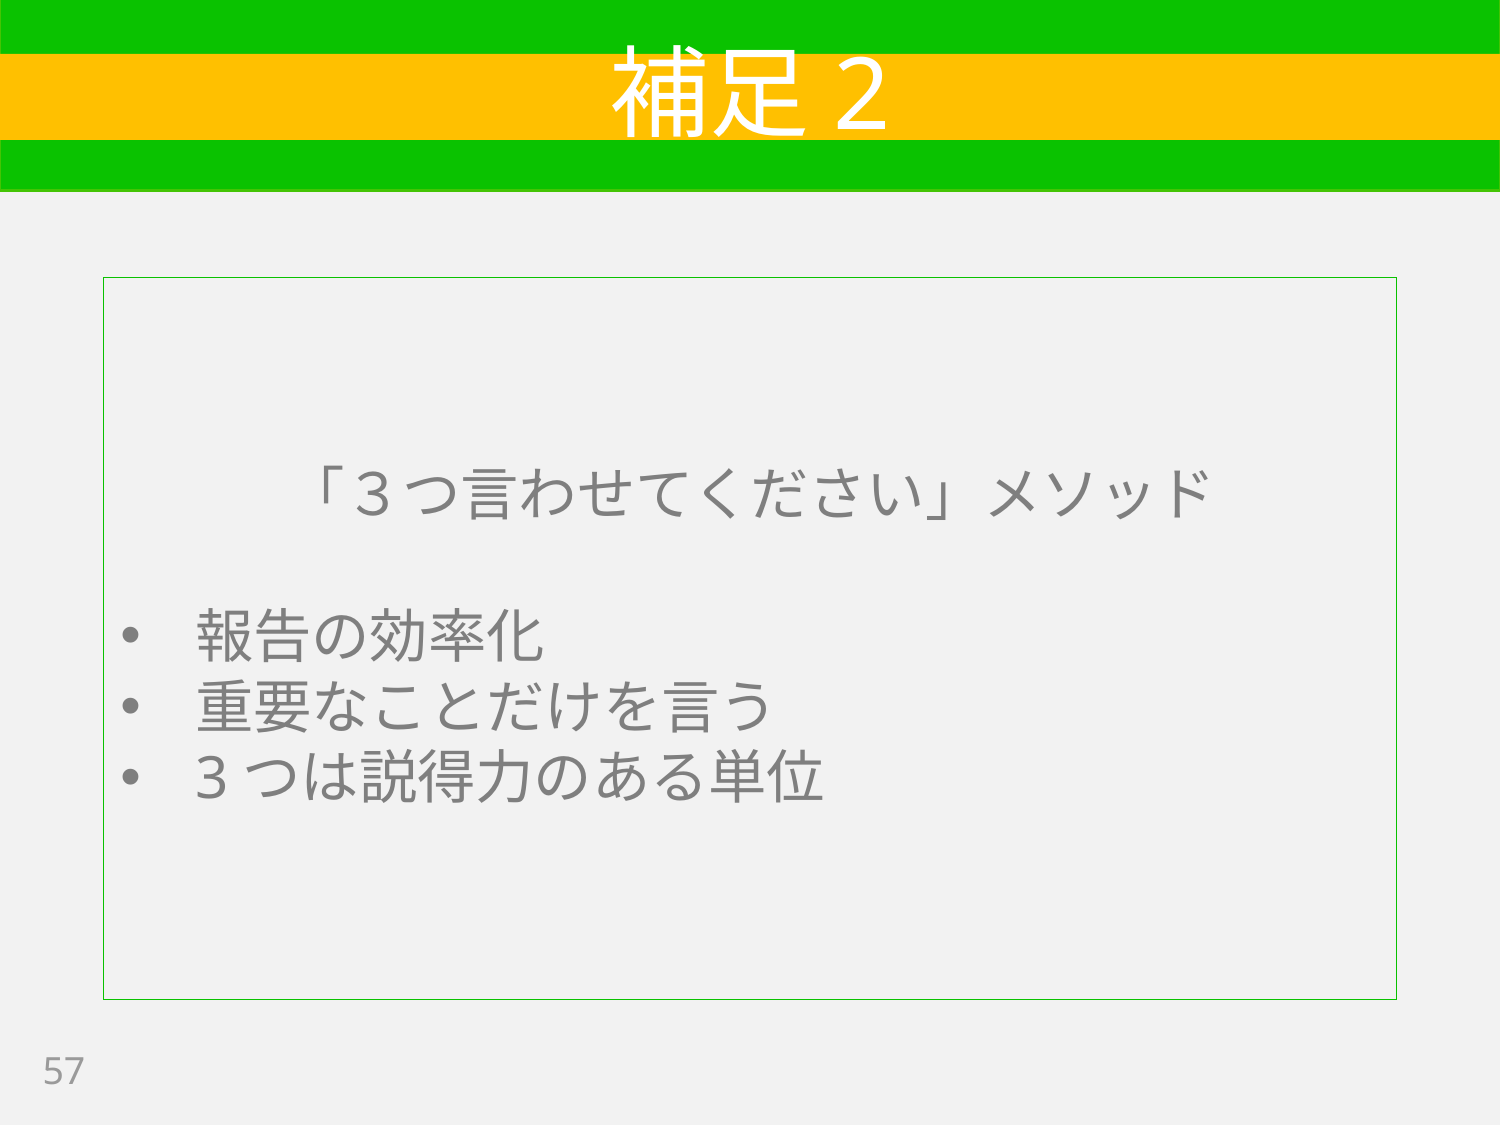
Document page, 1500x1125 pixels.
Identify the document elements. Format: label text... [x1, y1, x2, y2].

slide_number 57 [27, 1042, 146, 1102]
list 「３つ言わせてください」メソッド 報告の効率化 重要なことだけを言う 3つは説得力のある単位 [103, 277, 1397, 1000]
title 補足2 [0, 53, 1500, 140]
